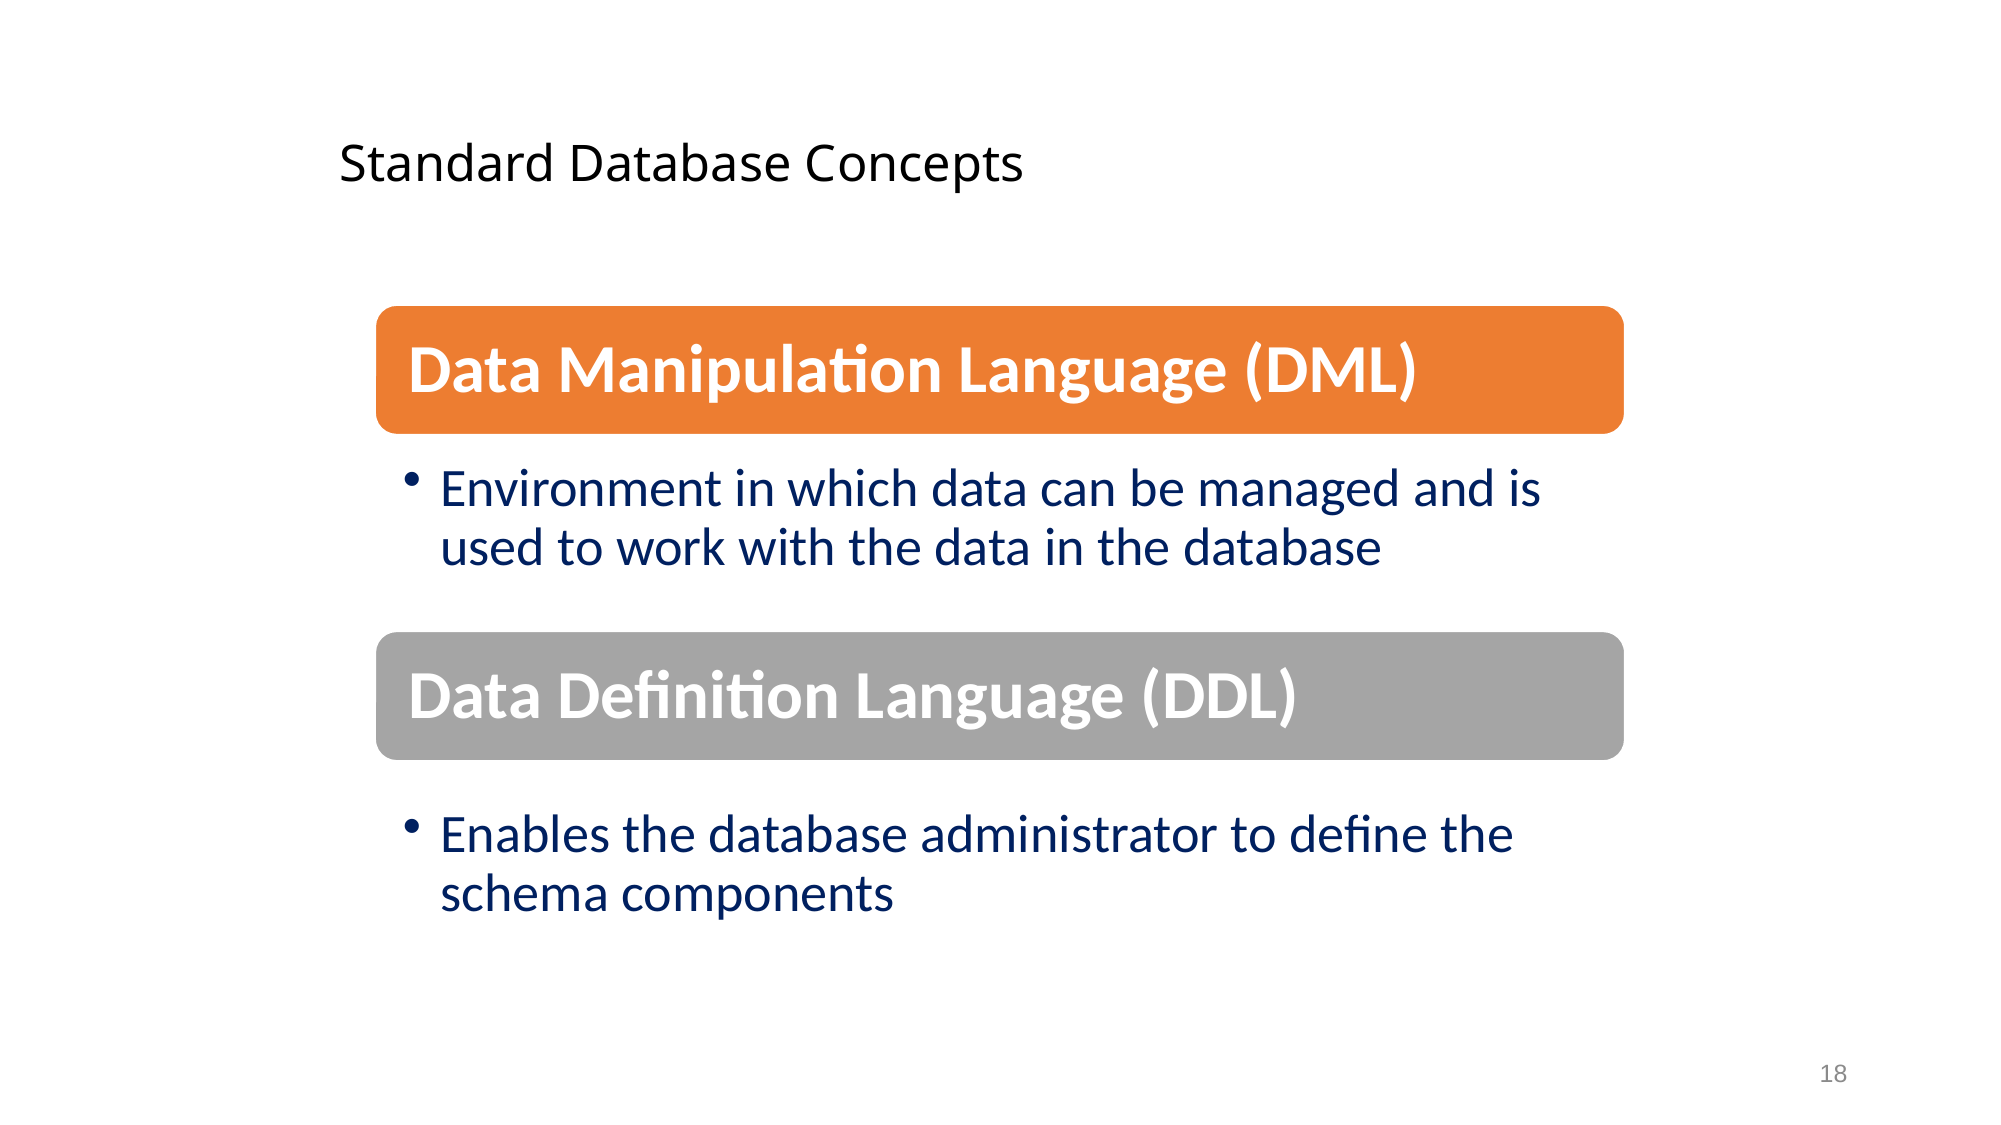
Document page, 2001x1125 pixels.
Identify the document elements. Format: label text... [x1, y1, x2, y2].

title Standard Database Concepts [324, 75, 1675, 200]
slide_number 18 [1412, 1042, 1863, 1103]
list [362, 249, 1638, 1038]
